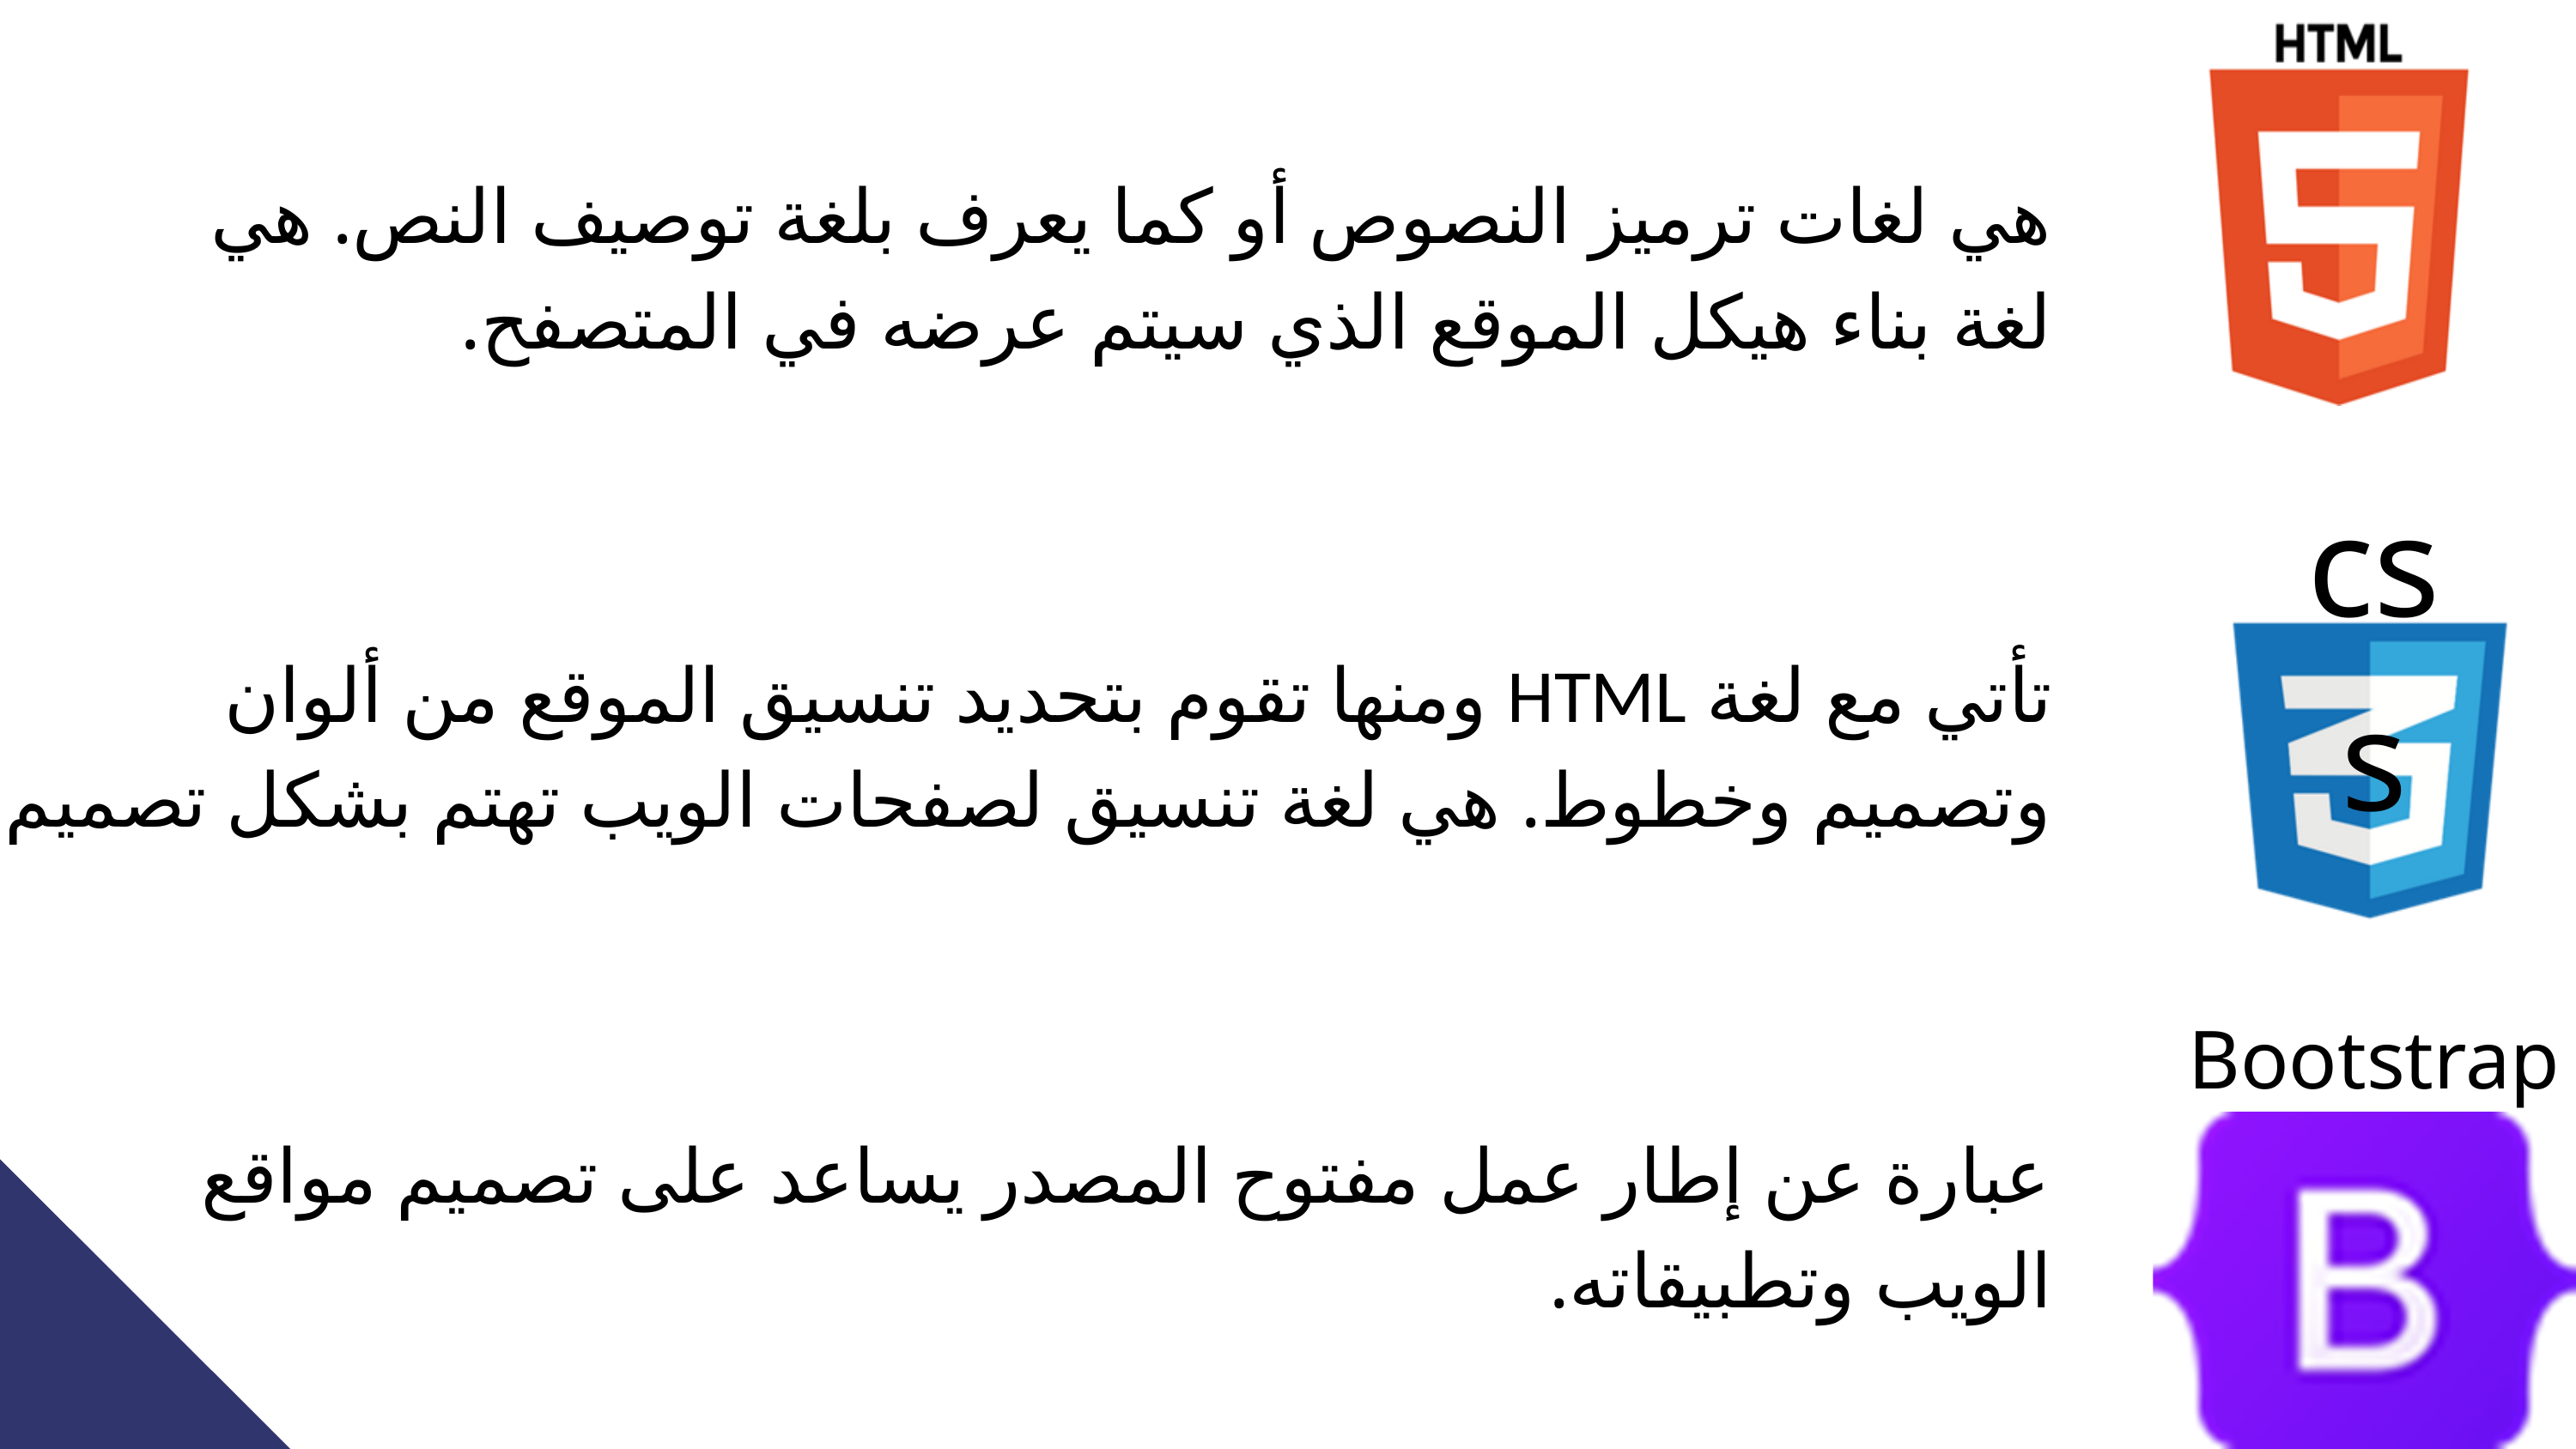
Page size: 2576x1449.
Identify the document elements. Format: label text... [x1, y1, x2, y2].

text_box تأتي مع لغة HTML ومنها تقوم بتحديد تنسيق الموقع من ألوان وتصميم وخطوط. هي لغة تنسيق لصفحات الويب تهتم بشكل تصميم [0, 632, 2053, 843]
text_box عبارة عن إطار عمل مفتوح المصدر يساعد على تصميم مواقع الويب وتطبيقاته. [176, 1113, 2053, 1324]
text_box Bootstrap [2158, 991, 2576, 1105]
text_box هي لغات ترميز النصوص أو كما يعرف بلغة توصيف النص. هي لغة بناء هيكل الموقع الذي سيتم عرضه في المتصفح. [144, 153, 2053, 364]
text_box [2102, 0, 2576, 406]
text_box [2165, 574, 2576, 967]
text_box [0, 1137, 313, 1449]
text_box [2153, 1112, 2576, 1449]
text_box css [2281, 450, 2467, 839]
